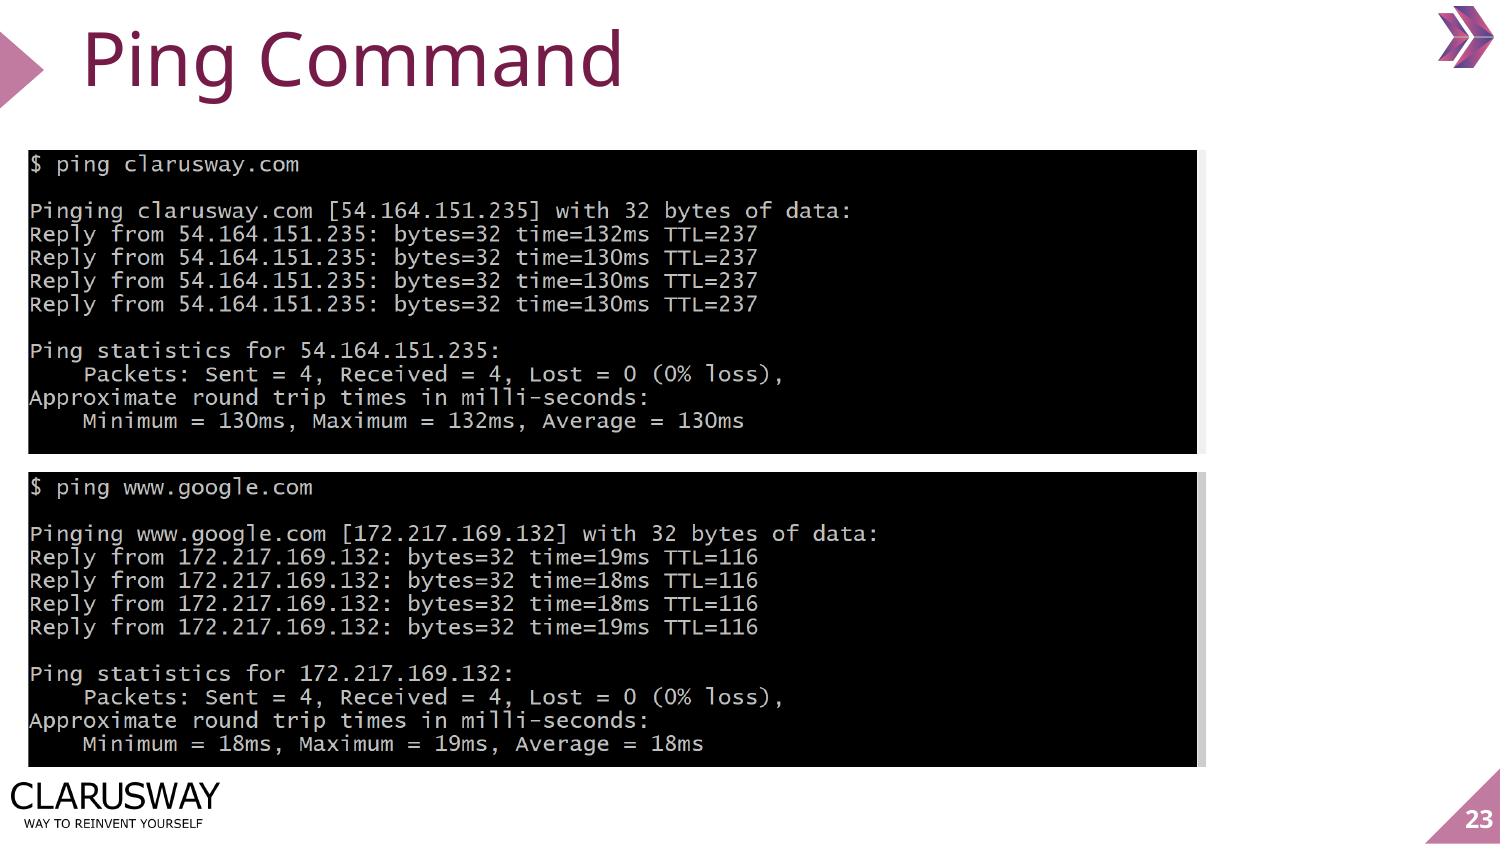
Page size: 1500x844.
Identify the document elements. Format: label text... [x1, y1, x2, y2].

picture [11, 782, 220, 828]
slide_number 23 [1418, 760, 1494, 838]
picture [28, 472, 1207, 768]
picture [28, 149, 1207, 454]
picture [1438, 6, 1494, 68]
title Ping Command [81, 28, 1181, 132]
